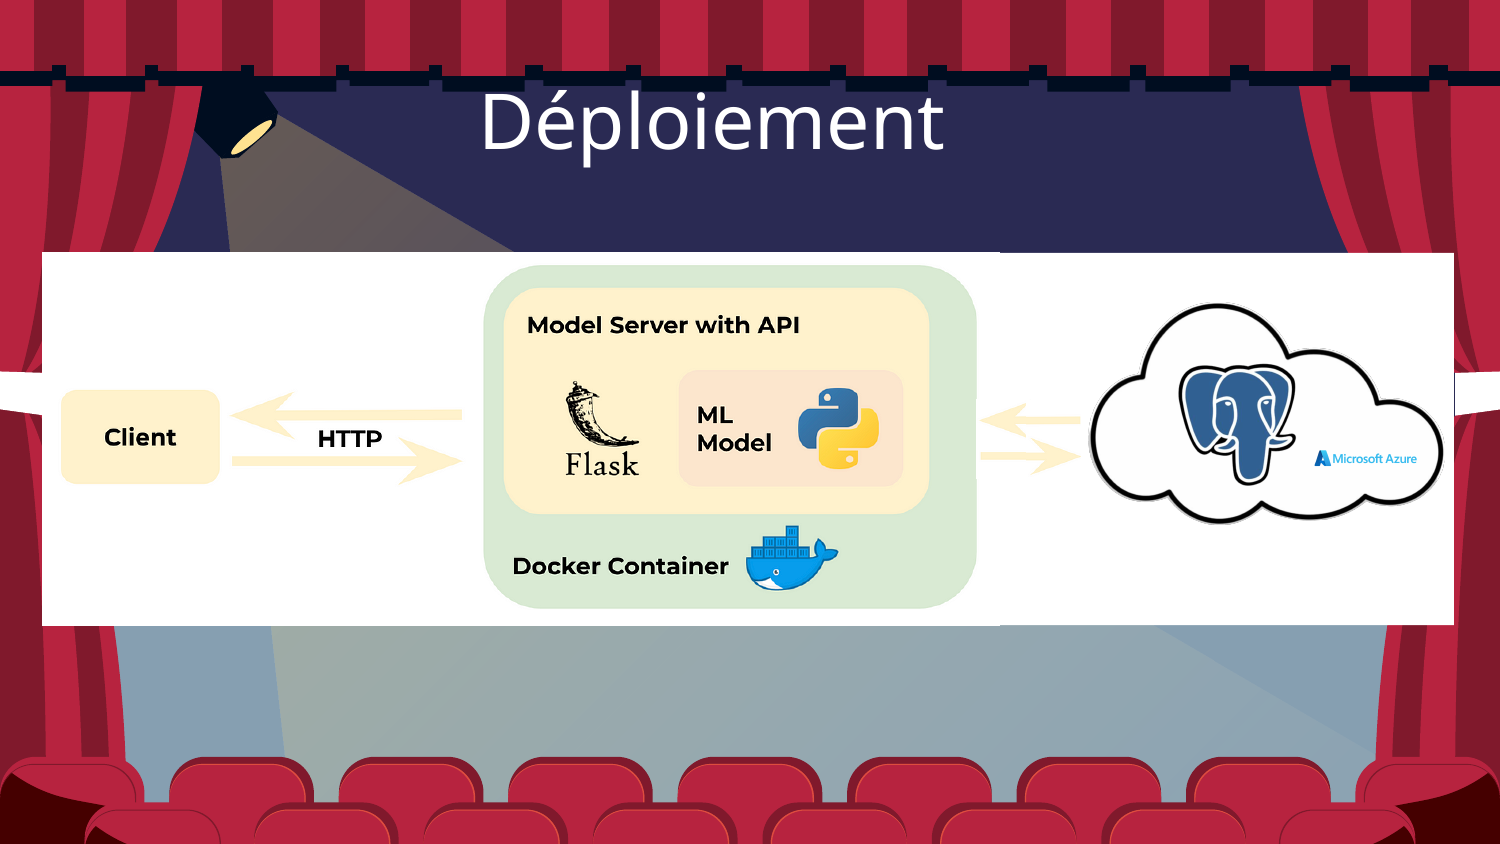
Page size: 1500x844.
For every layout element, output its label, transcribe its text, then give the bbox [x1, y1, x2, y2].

title Déploiement [463, 49, 1205, 188]
picture [1088, 302, 1446, 525]
picture [42, 252, 1085, 626]
text_box [1001, 252, 1454, 626]
